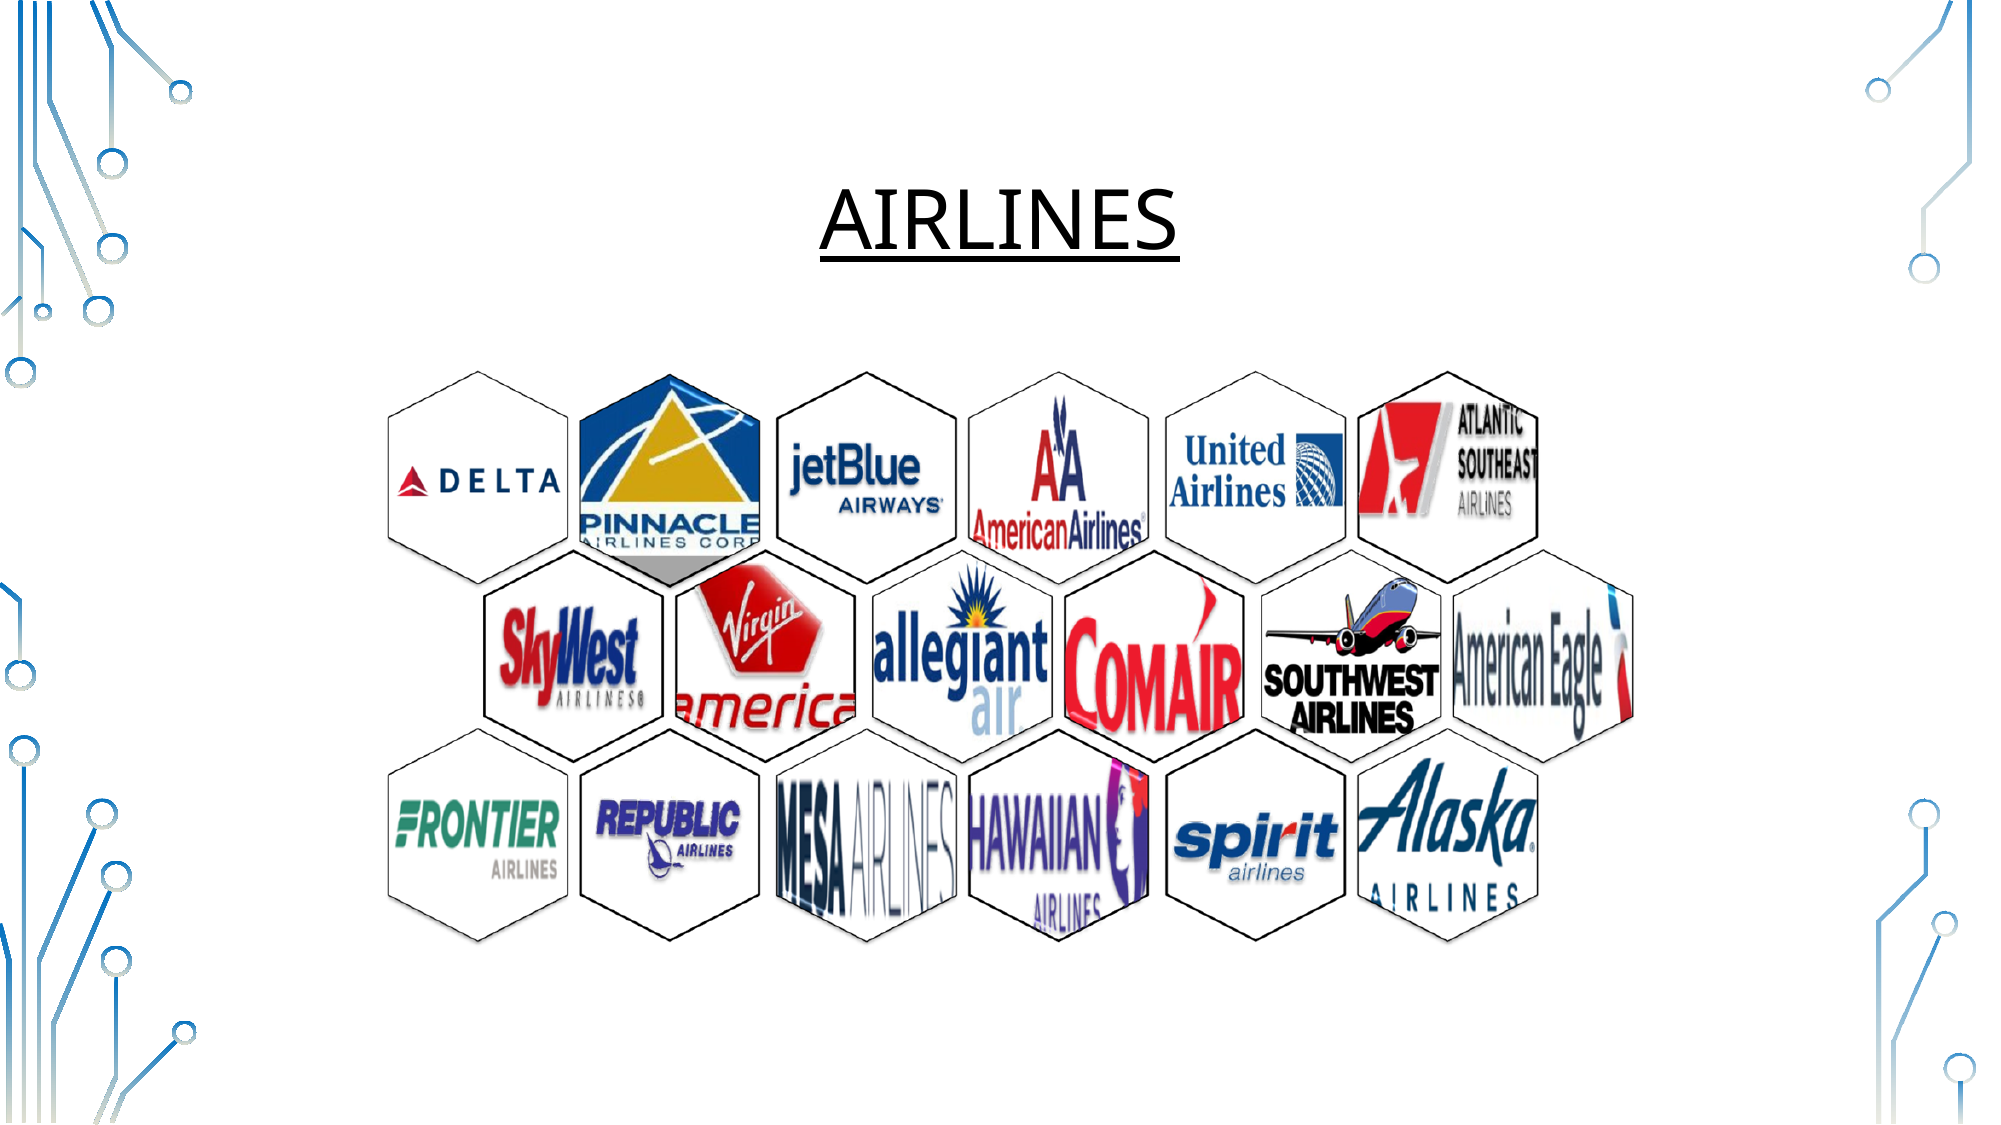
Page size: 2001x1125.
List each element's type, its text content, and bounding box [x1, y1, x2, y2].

title AIRLINES [187, 101, 1813, 344]
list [376, 368, 1649, 951]
